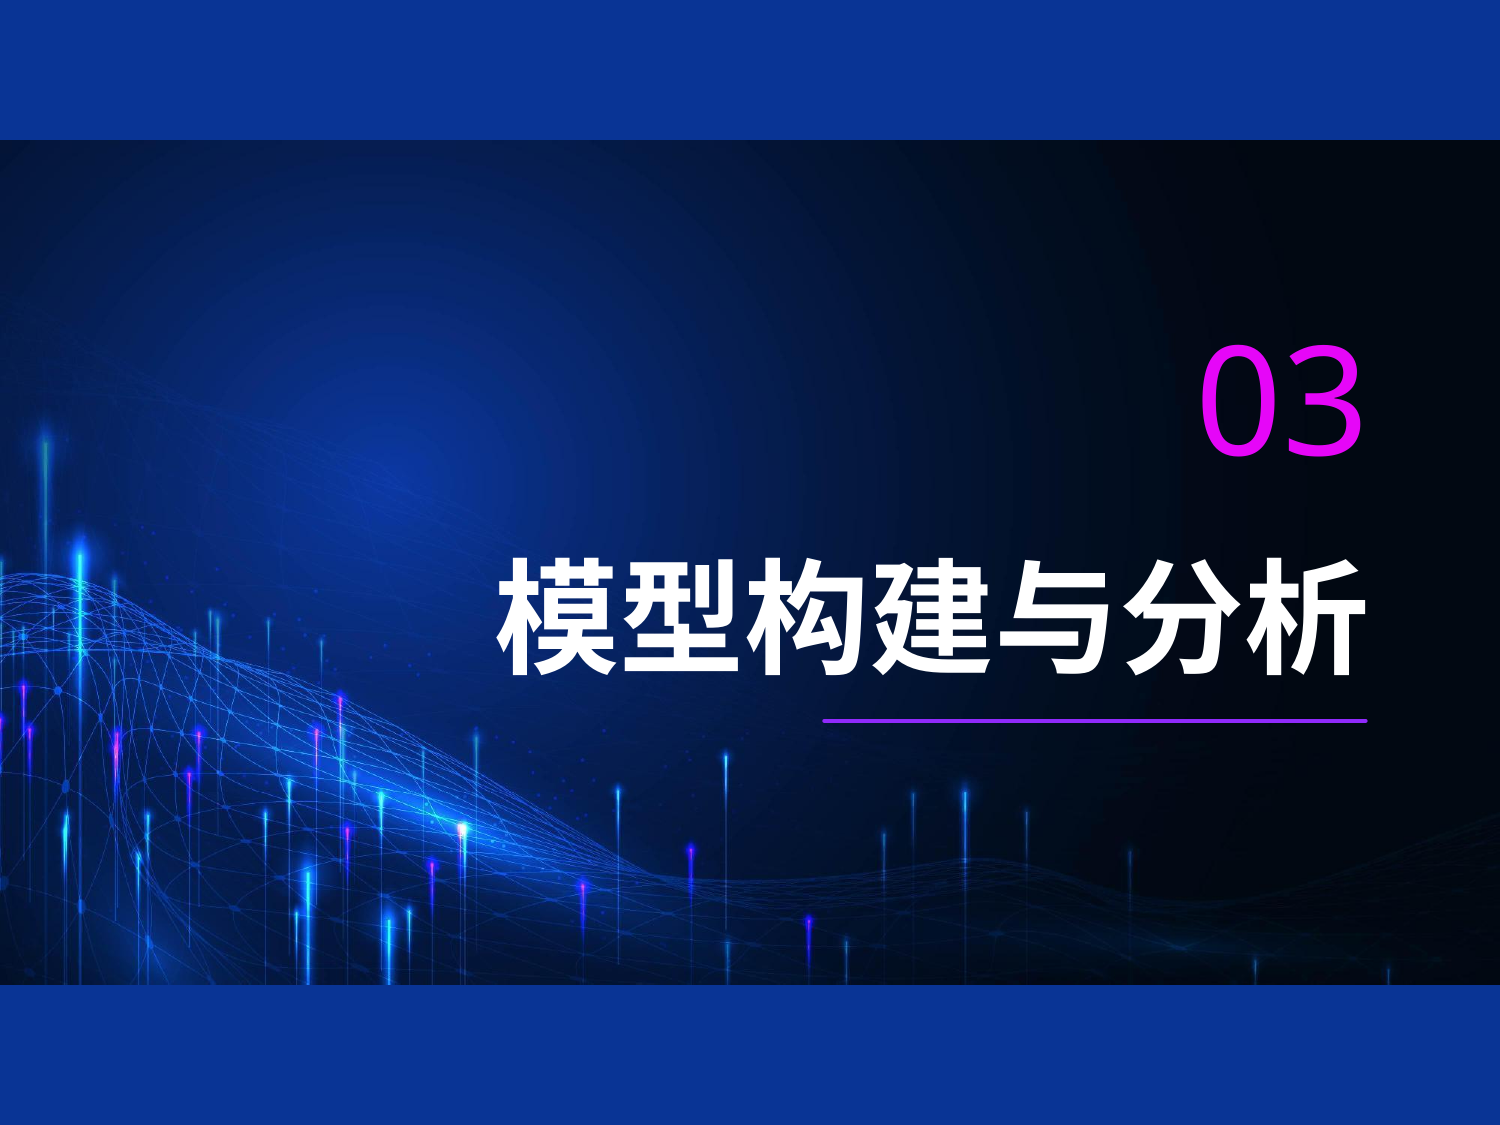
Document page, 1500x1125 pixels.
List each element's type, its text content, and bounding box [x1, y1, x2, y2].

picture [0, 140, 1500, 985]
title 模型构建与分析 [350, 485, 1385, 721]
list 03 [1074, 276, 1385, 485]
